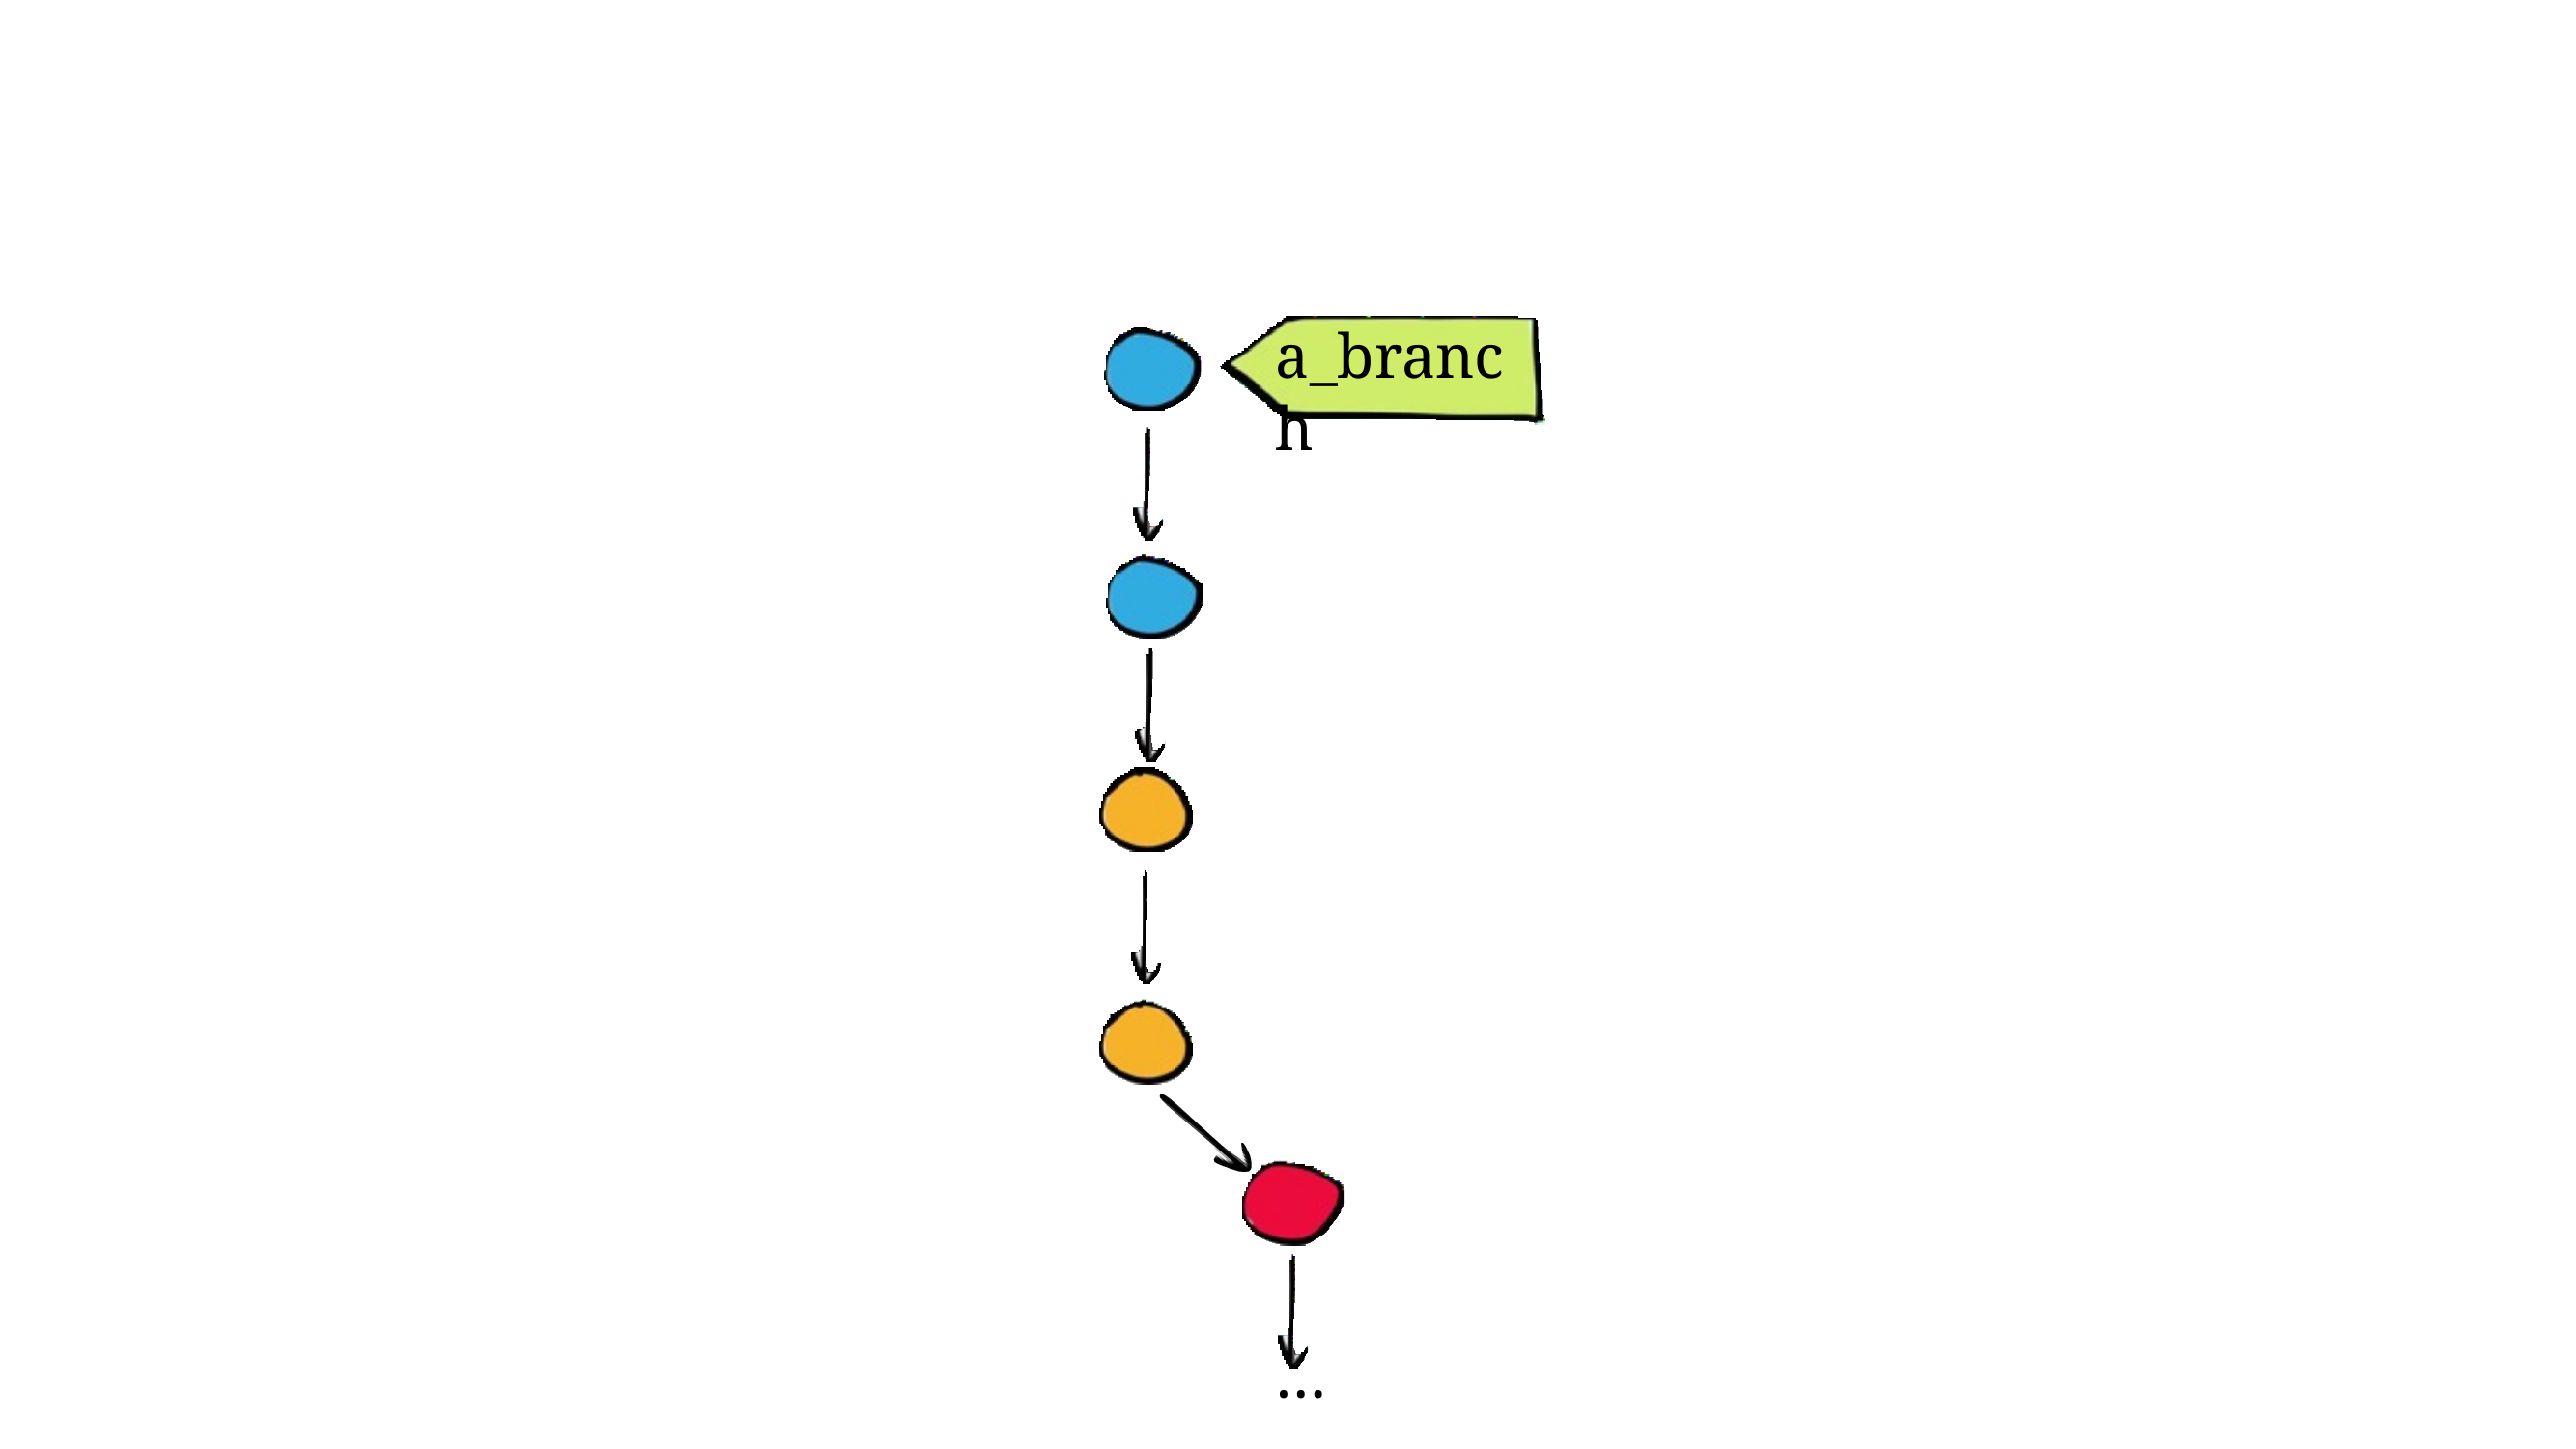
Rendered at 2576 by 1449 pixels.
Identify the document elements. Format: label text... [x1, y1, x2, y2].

text_box … [1273, 1347, 1309, 1411]
text_box [1159, 1094, 1252, 1172]
text_box [1239, 1157, 1345, 1246]
text_box [1132, 645, 1166, 762]
text_box [1096, 996, 1193, 1085]
text_box [1275, 1251, 1309, 1347]
text_box [1128, 867, 1161, 984]
text_box [1103, 552, 1203, 640]
text_box [1096, 764, 1193, 852]
text_box [1217, 313, 1545, 425]
title a_branch [1273, 318, 1519, 560]
text_box [1101, 324, 1202, 411]
text_box [1130, 424, 1164, 541]
